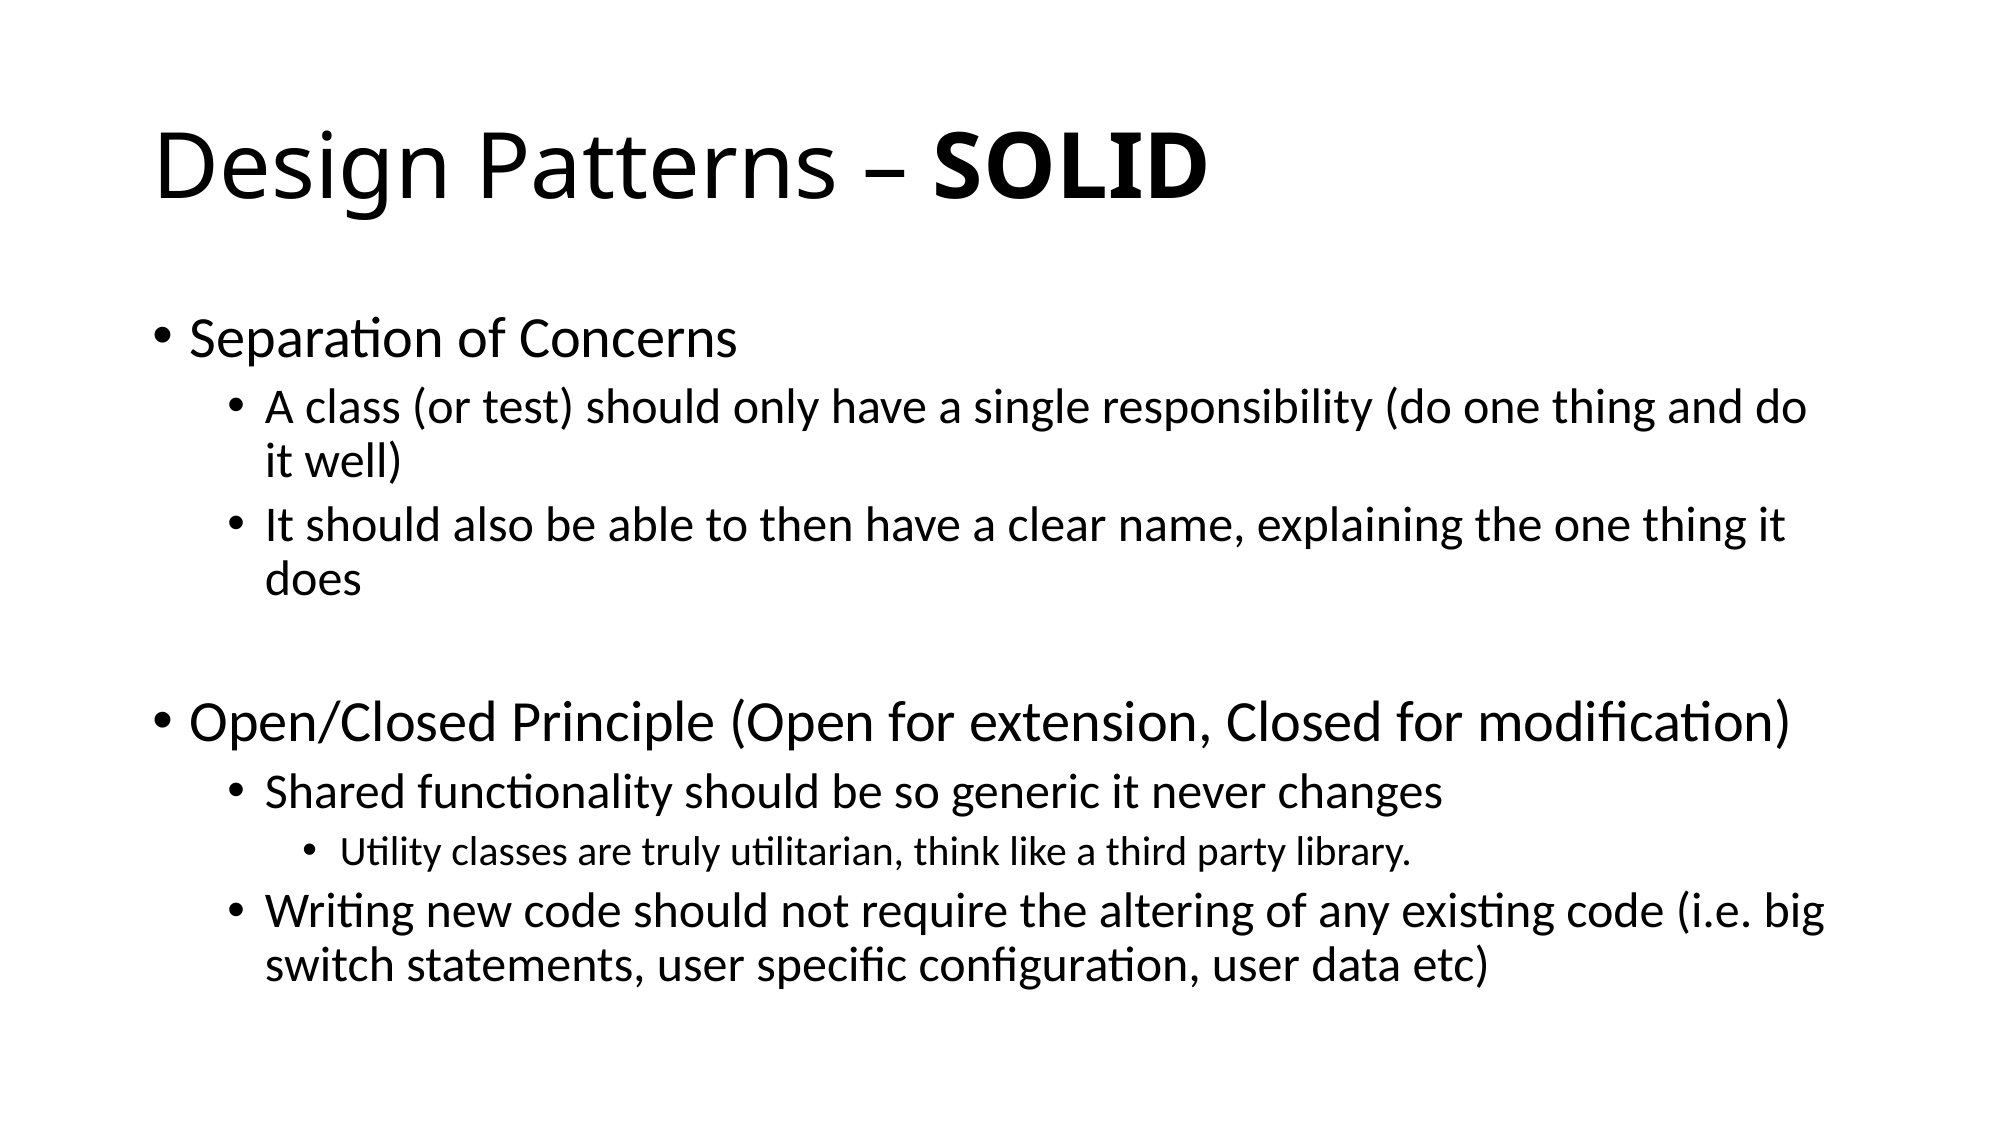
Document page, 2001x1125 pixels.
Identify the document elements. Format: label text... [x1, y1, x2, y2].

list Separation of Concerns A class (or test) should only have a single responsibility (do one thing and do it well) It should also be able to then have a clear name, explaining the one thing it does Open/Closed Principle (Open for extension, Closed for modification) Shared functionality should be so generic it never changes Utility classes are truly utilitarian, think like a third party library. Writing new code should not require the altering of any existing code (i.e. big switch statements, user specific configuration, user data etc) [137, 299, 1863, 1014]
title Design Patterns – SOLID [137, 59, 1863, 278]
